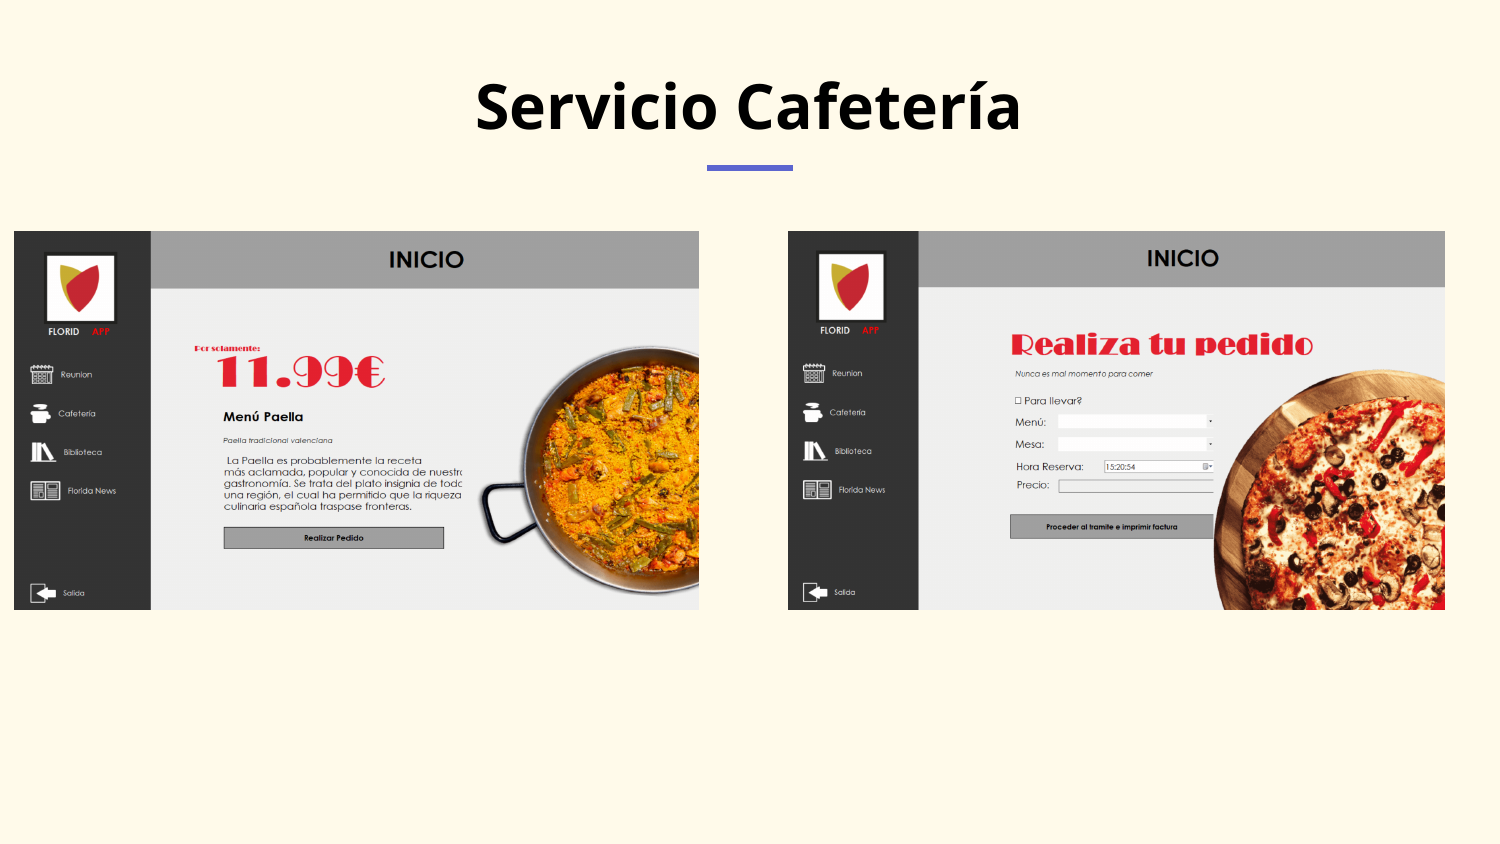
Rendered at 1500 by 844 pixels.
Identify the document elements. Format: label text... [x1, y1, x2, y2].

picture [14, 231, 700, 610]
title Servicio Cafetería [116, 33, 1383, 157]
picture [788, 231, 1445, 610]
